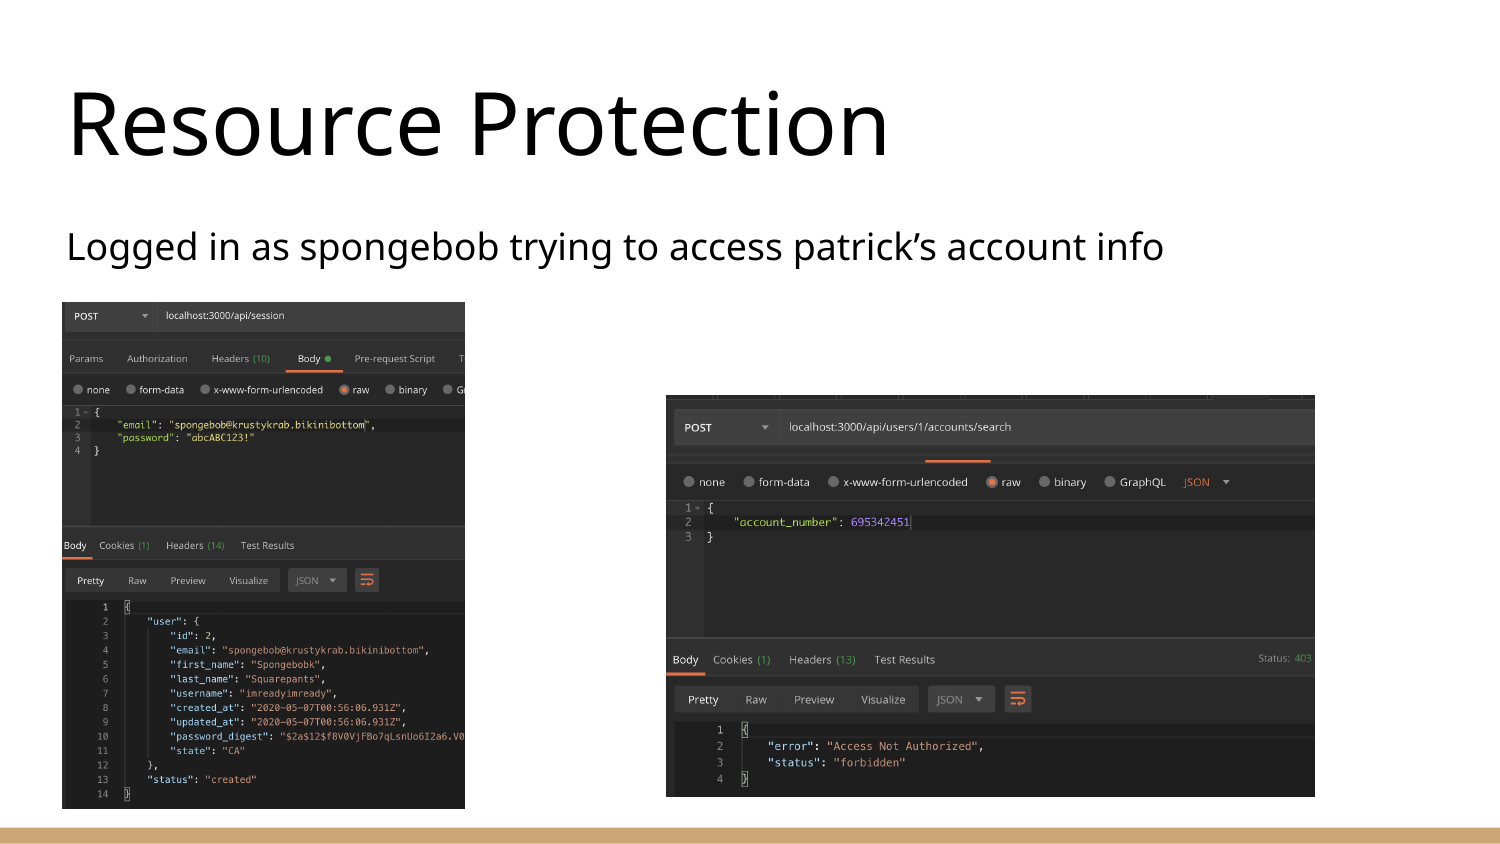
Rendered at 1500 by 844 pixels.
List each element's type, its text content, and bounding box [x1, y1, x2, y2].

title Resource Protection [51, 51, 1449, 189]
picture [61, 302, 465, 810]
picture [665, 395, 1315, 797]
list Logged in as spongebob trying to access patrick’s account info [51, 200, 1449, 752]
